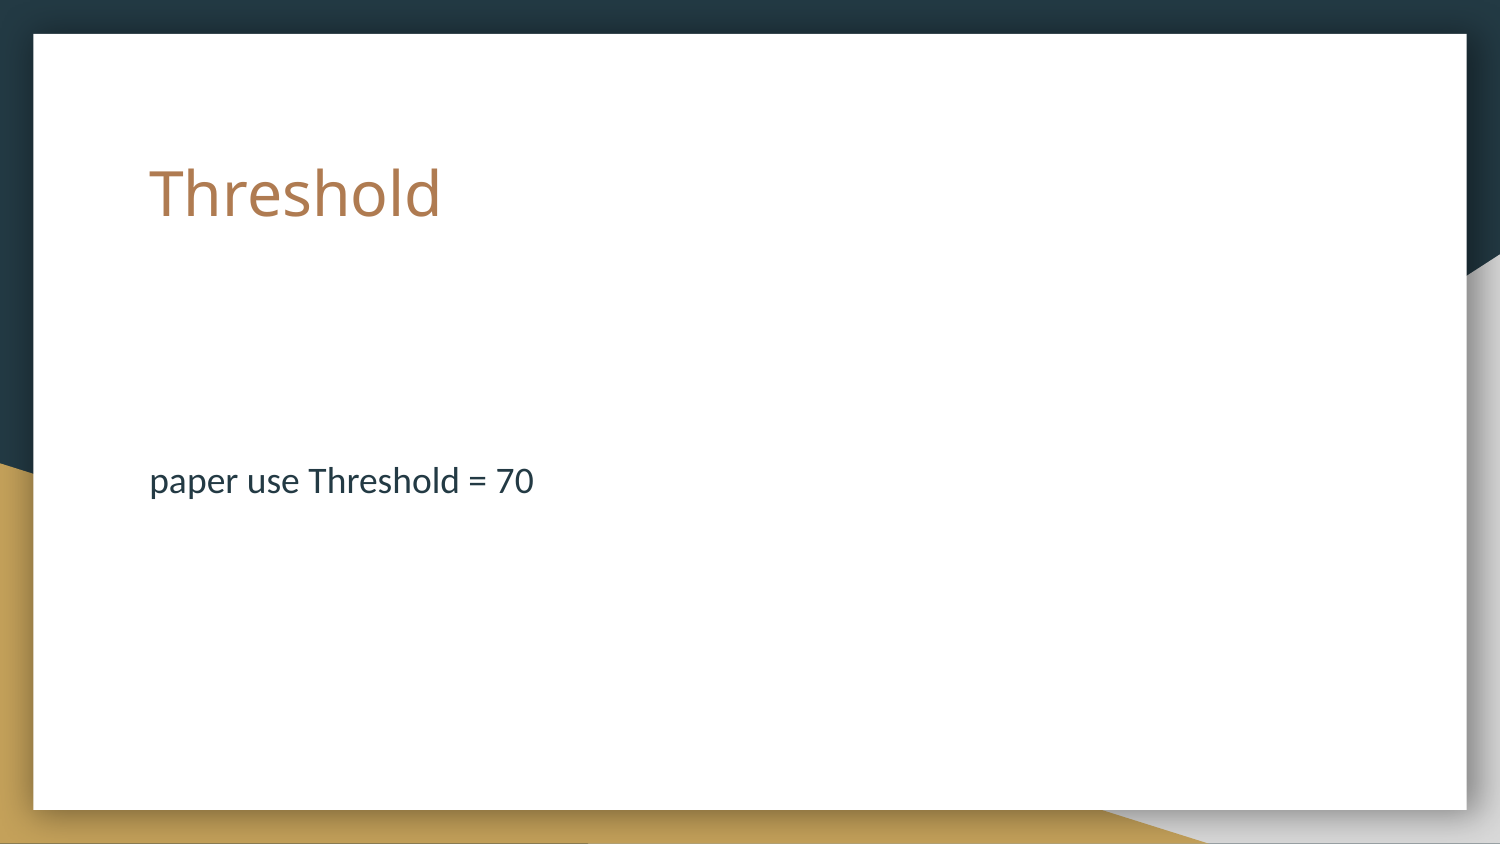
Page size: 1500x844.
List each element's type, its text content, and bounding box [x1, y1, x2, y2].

title Threshold [134, 138, 1366, 296]
list paper use Threshold = 70 [134, 434, 560, 530]
